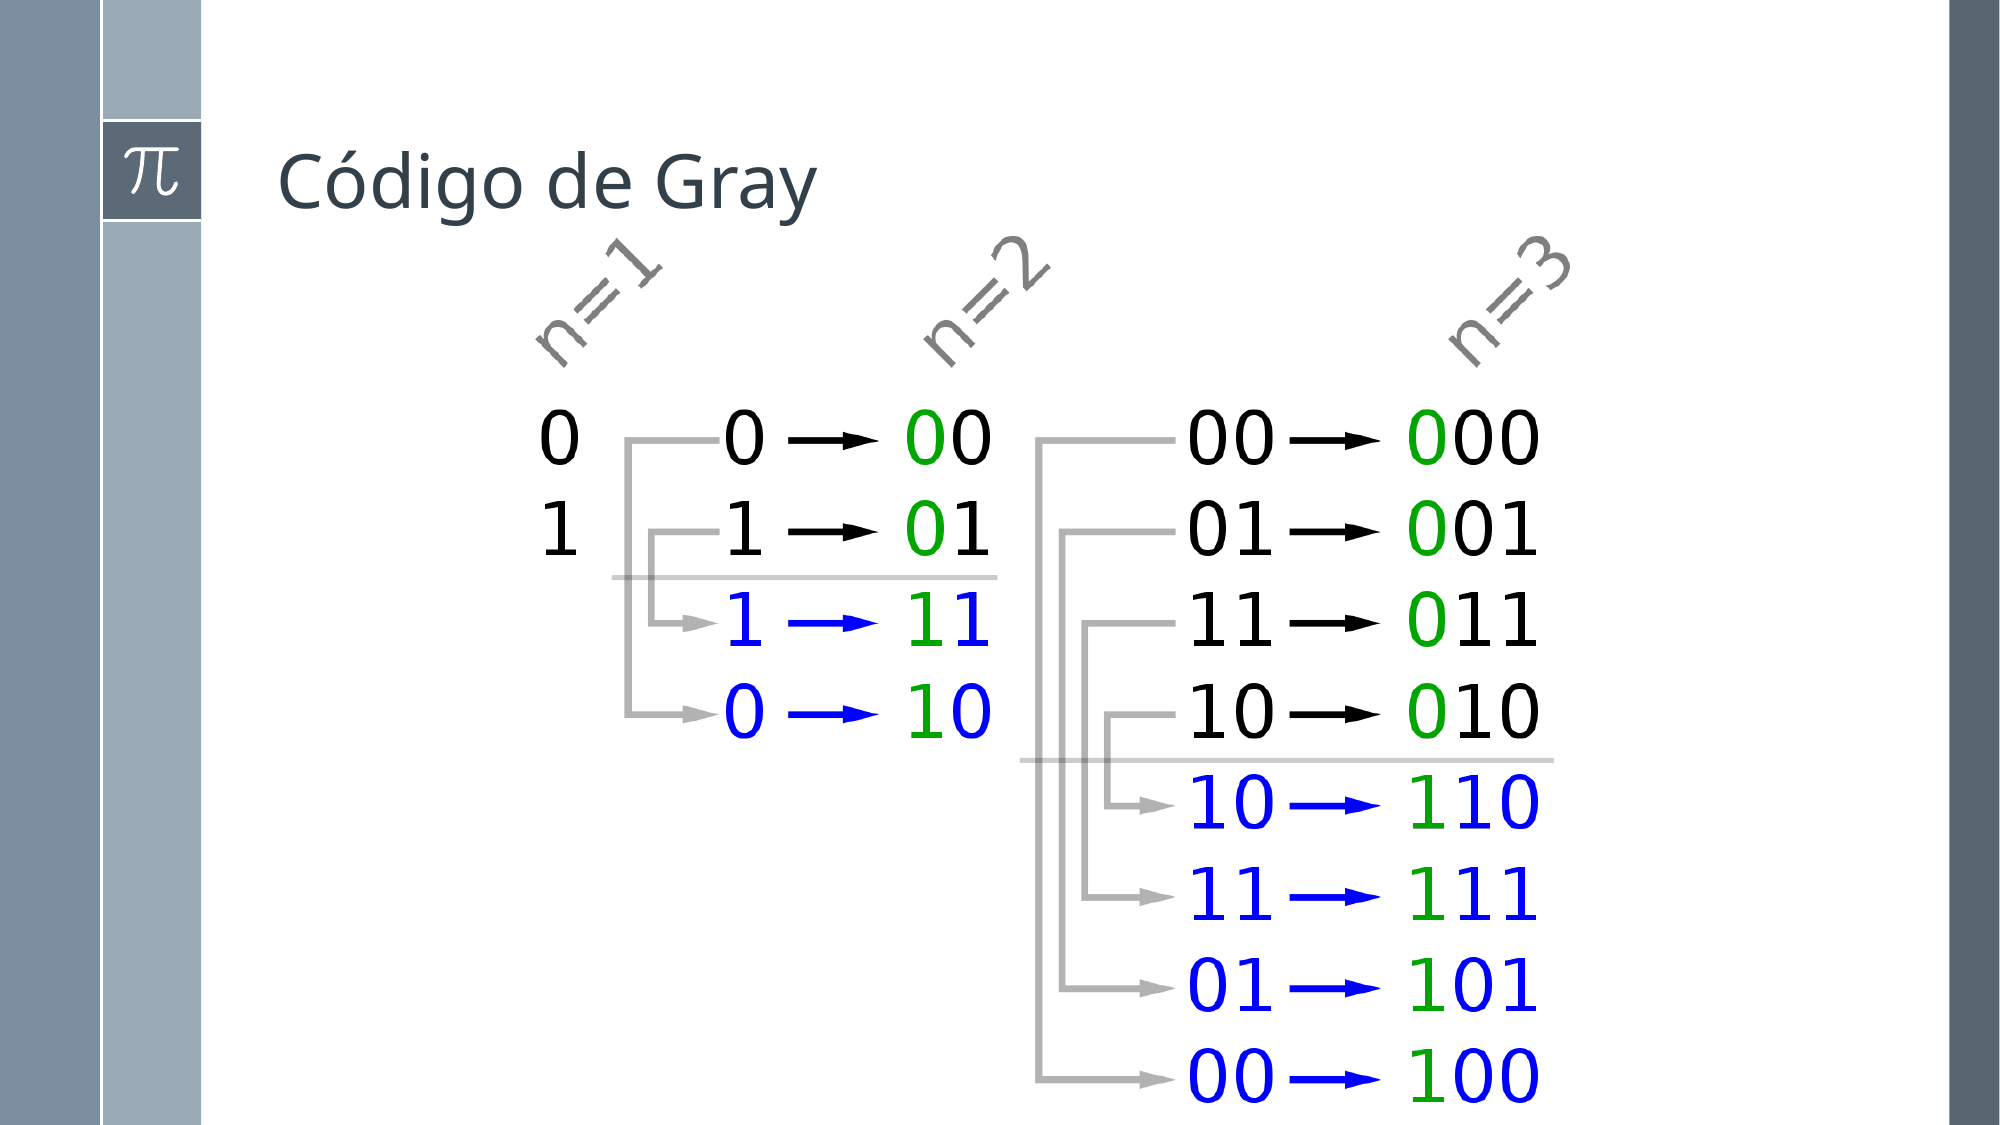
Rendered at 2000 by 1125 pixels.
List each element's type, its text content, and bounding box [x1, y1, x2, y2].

picture [468, 212, 1609, 1125]
title Código de Gray [261, 29, 1867, 233]
